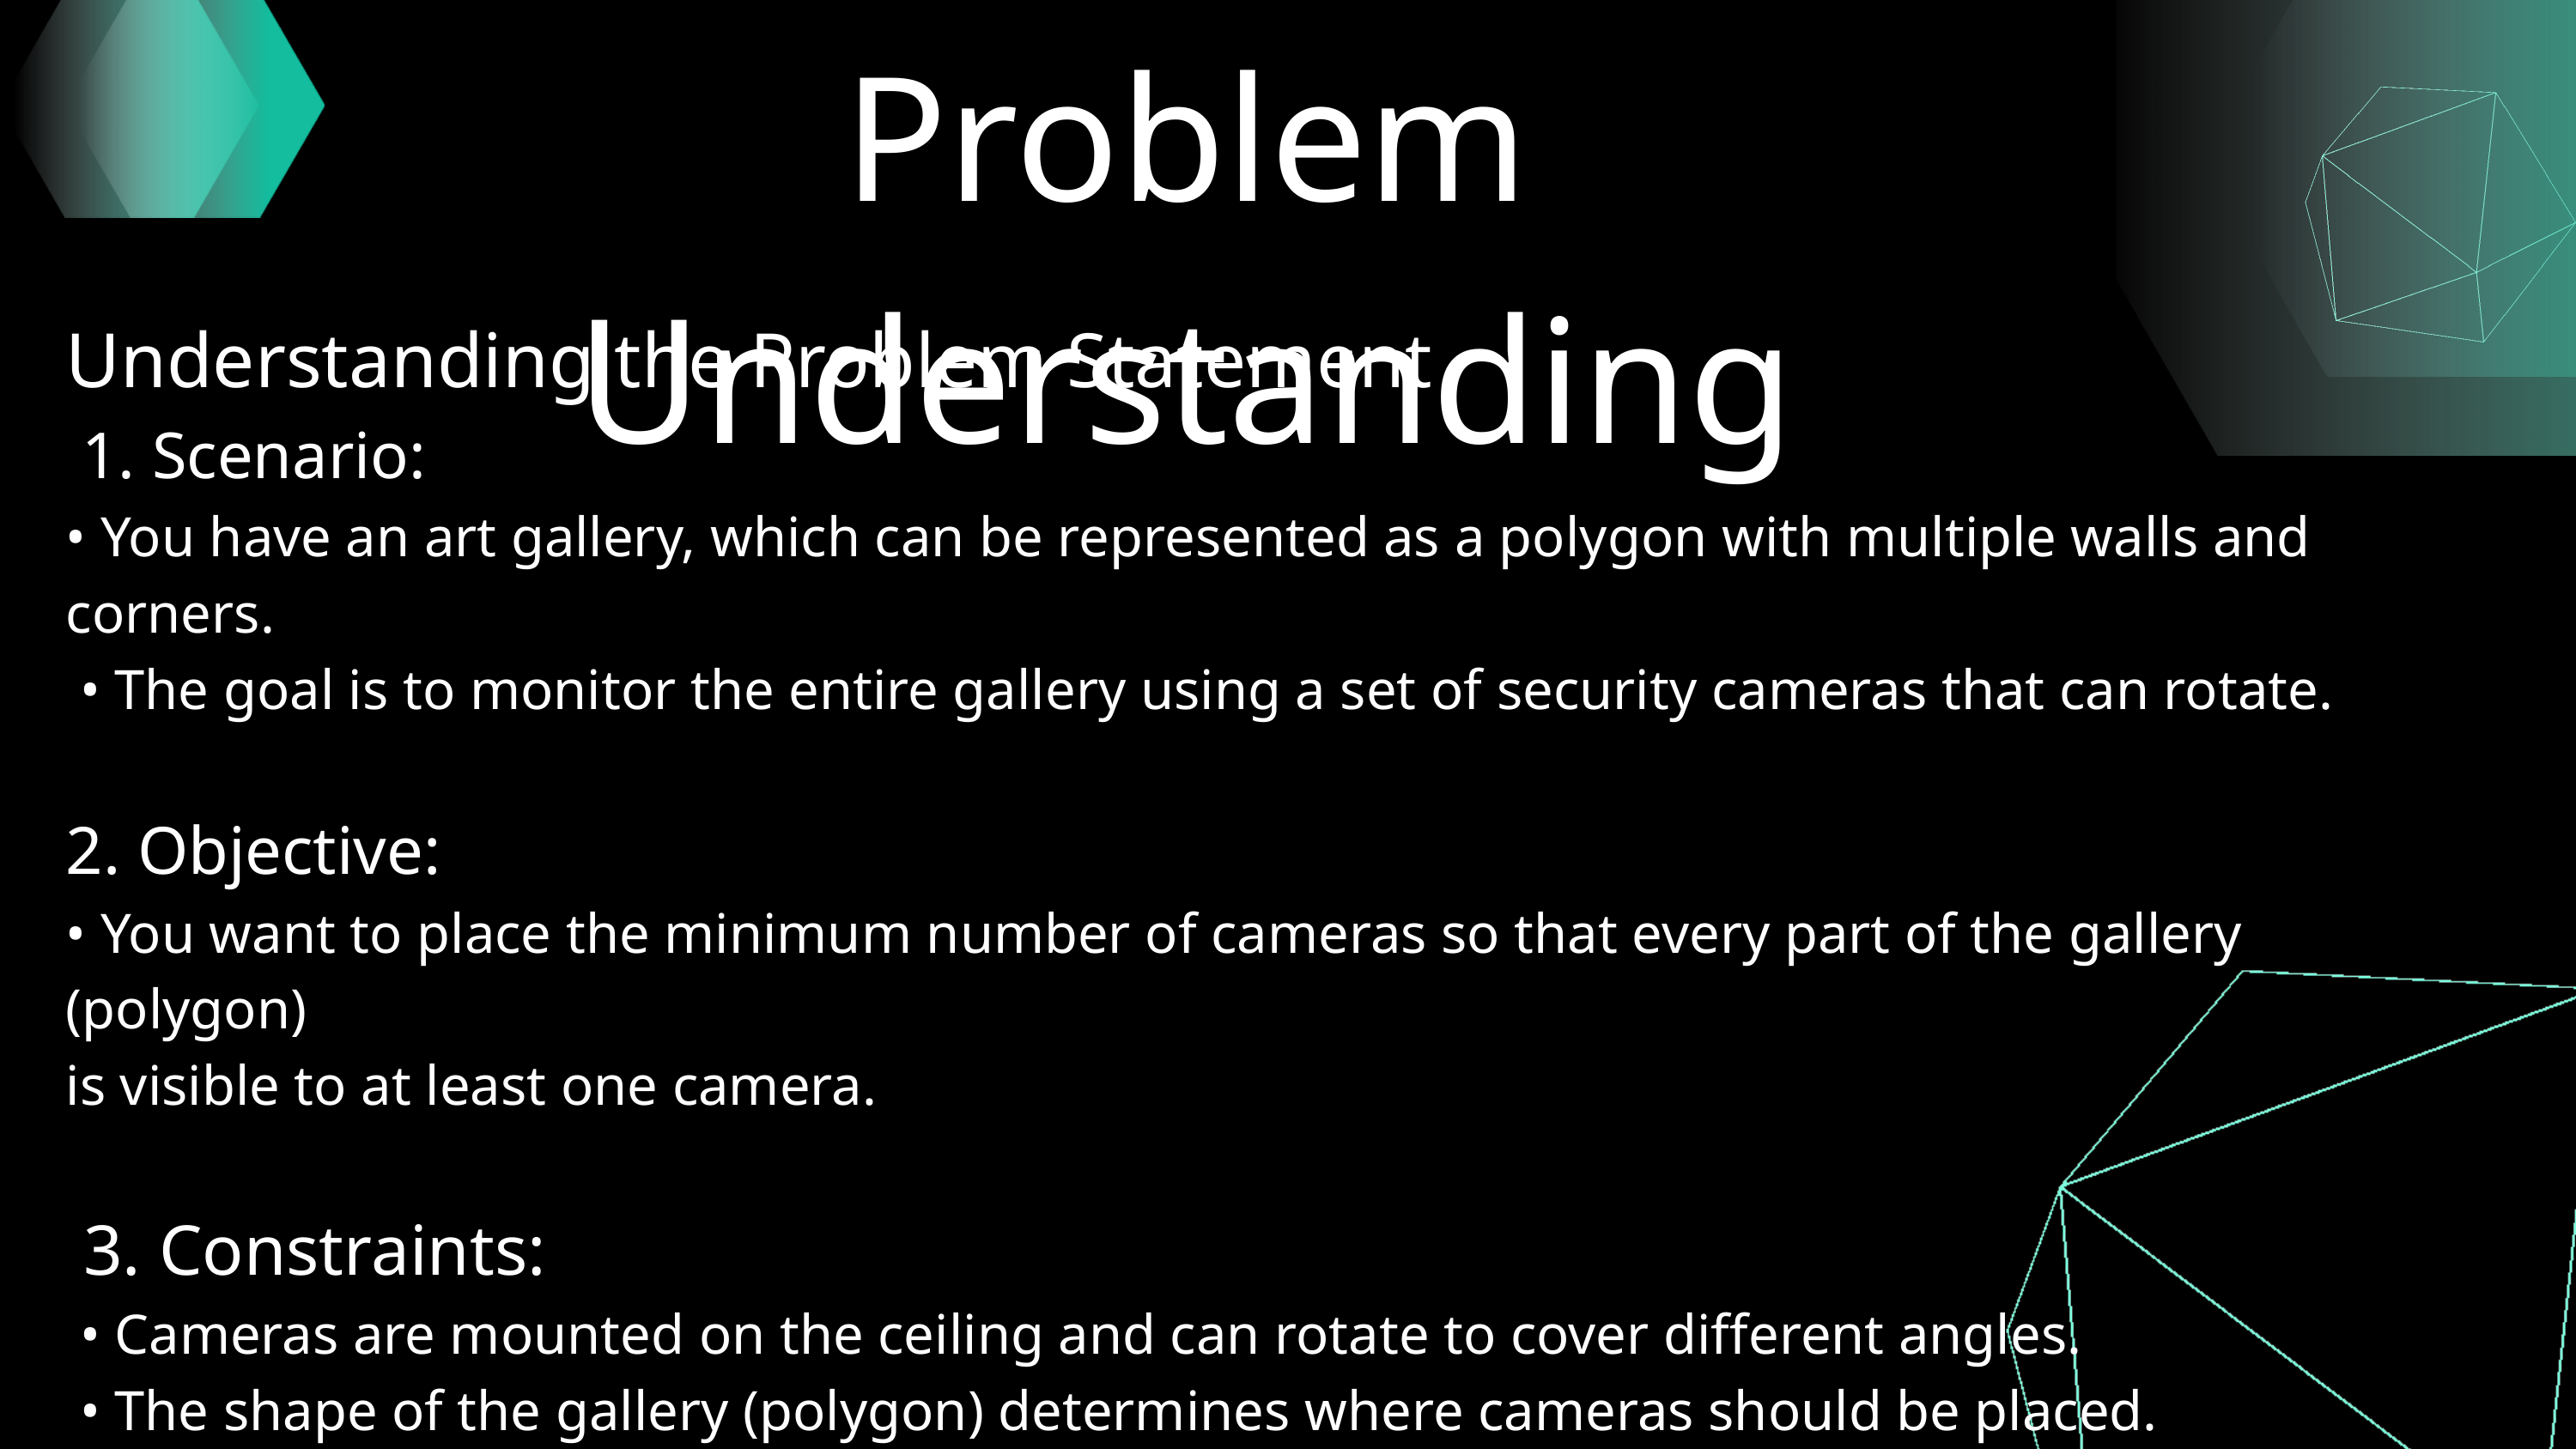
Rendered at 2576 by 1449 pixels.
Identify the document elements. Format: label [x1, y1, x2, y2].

picture [2285, 84, 2576, 356]
picture [1947, 966, 2576, 1449]
text_box [0, 0, 2576, 1449]
